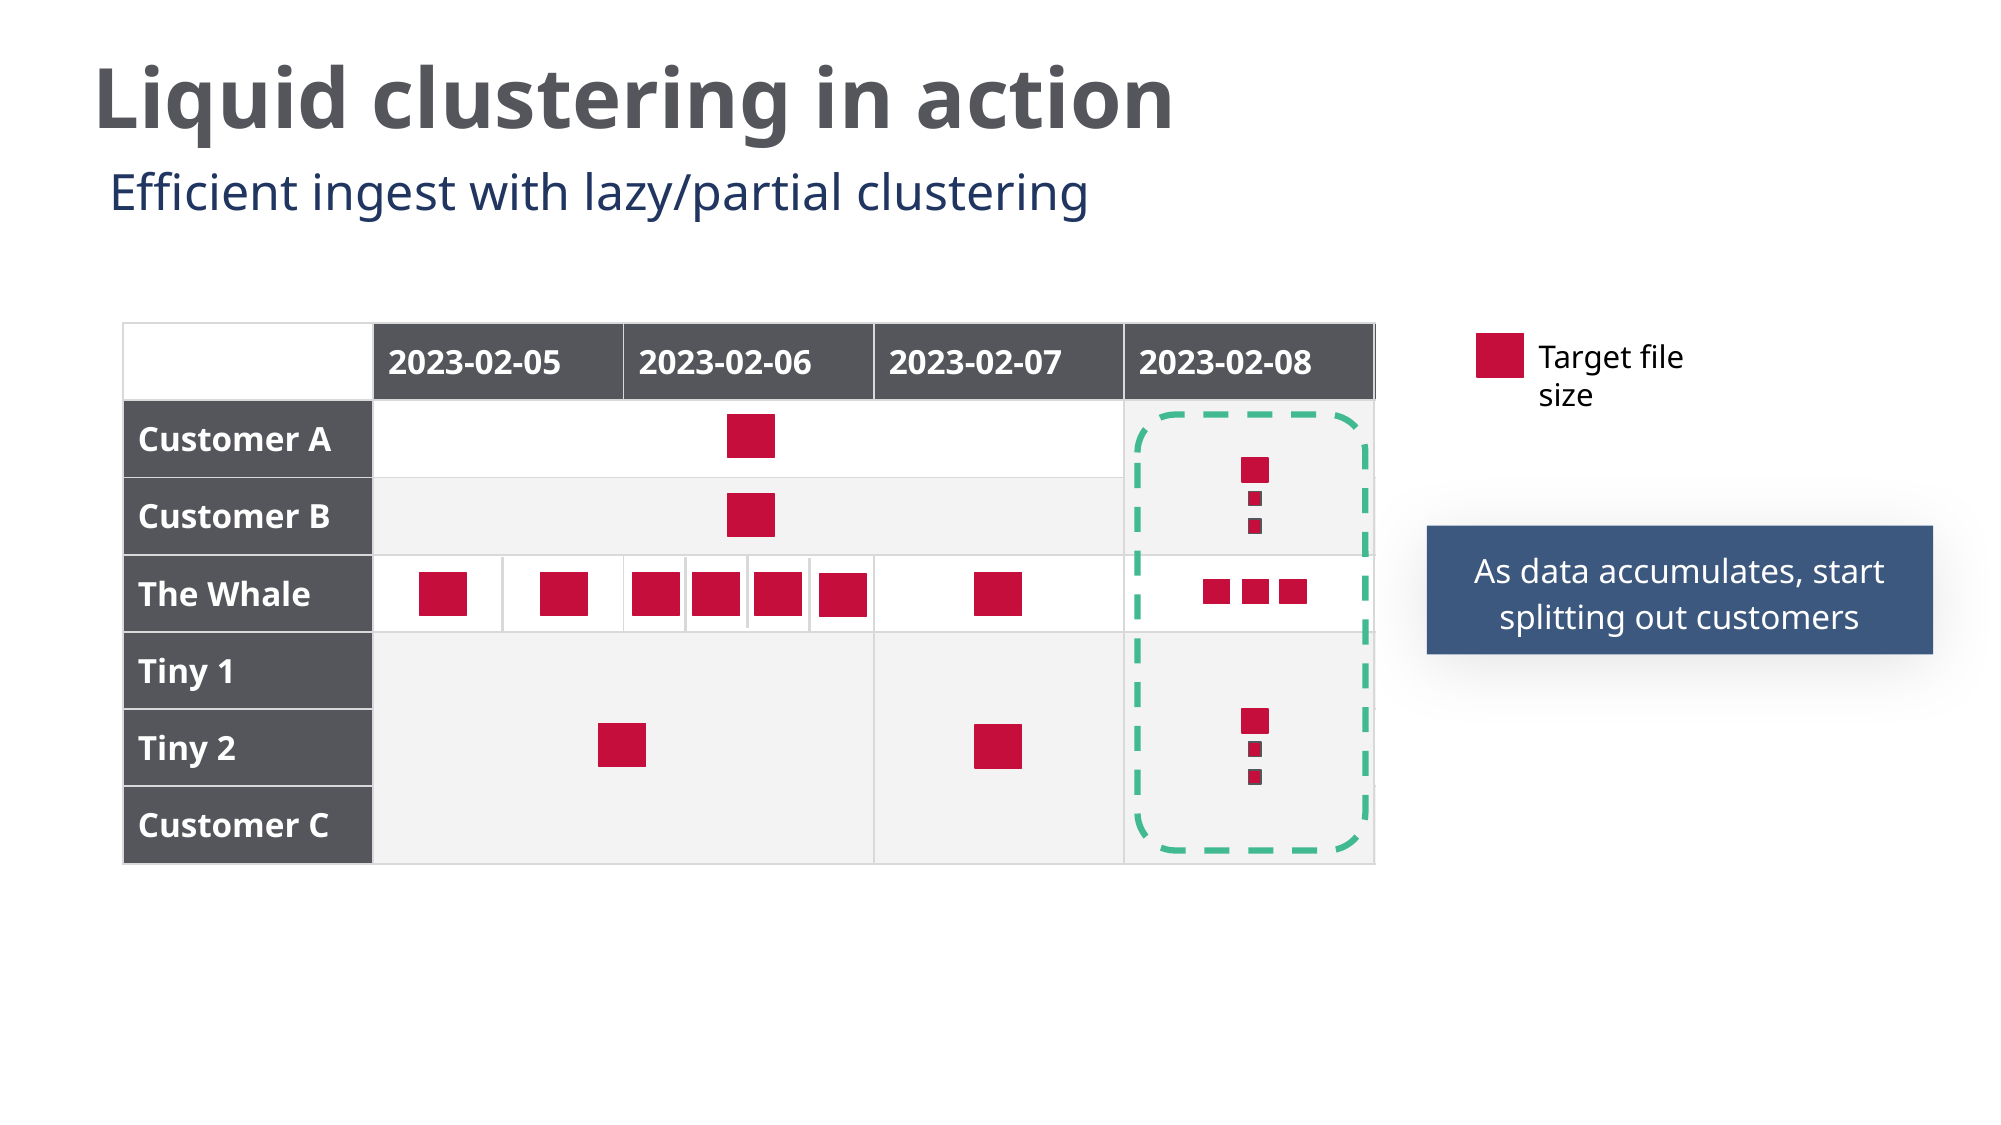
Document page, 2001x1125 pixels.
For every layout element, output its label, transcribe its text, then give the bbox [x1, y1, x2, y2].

table_cell [374, 401, 1123, 477]
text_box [1476, 322, 1746, 429]
table_cell Tiny 1 [124, 633, 372, 708]
table_cell [374, 556, 623, 631]
table_header [124, 324, 372, 399]
text_box [693, 572, 740, 616]
table_cell [374, 633, 873, 863]
table_header 2023-02-08 [1125, 324, 1373, 399]
table_cell [749, 556, 873, 631]
table_cell Customer B [124, 478, 372, 554]
title Liquid clustering in action [92, 65, 1405, 138]
table_cell [875, 556, 1123, 631]
table_cell Customer C [124, 787, 372, 863]
text_box As data accumulates, start splitting out customers [1426, 525, 1934, 655]
text_box [755, 572, 802, 616]
table_cell [1125, 633, 1373, 863]
table_cell [875, 633, 1123, 863]
text_box [1376, 297, 1884, 882]
table_header 2023-02-06 [624, 324, 873, 399]
table_cell [1366, 556, 1373, 631]
table_cell [1125, 401, 1373, 554]
text_box [727, 414, 775, 458]
text_box [540, 572, 588, 616]
table_cell Customer A [124, 401, 372, 477]
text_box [1203, 579, 1307, 604]
table_cell [1125, 556, 1137, 631]
text_box [1137, 414, 1366, 851]
subtitle Efficient ingest with lazy/partial clustering [94, 144, 1407, 217]
table_header 2023-02-05 [374, 324, 623, 399]
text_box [1241, 457, 1269, 534]
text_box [1241, 708, 1269, 785]
text_box [727, 493, 775, 537]
table_cell The Whale [124, 556, 372, 631]
text_box [599, 723, 646, 767]
text_box [632, 572, 680, 616]
text_box [975, 724, 1022, 769]
table_cell [374, 478, 1123, 554]
table_header 2023-02-07 [875, 324, 1123, 399]
table_cell [624, 556, 746, 631]
text_box [975, 572, 1022, 616]
text_box [419, 572, 467, 616]
text_box [819, 573, 867, 617]
table_cell Tiny 2 [124, 710, 372, 785]
